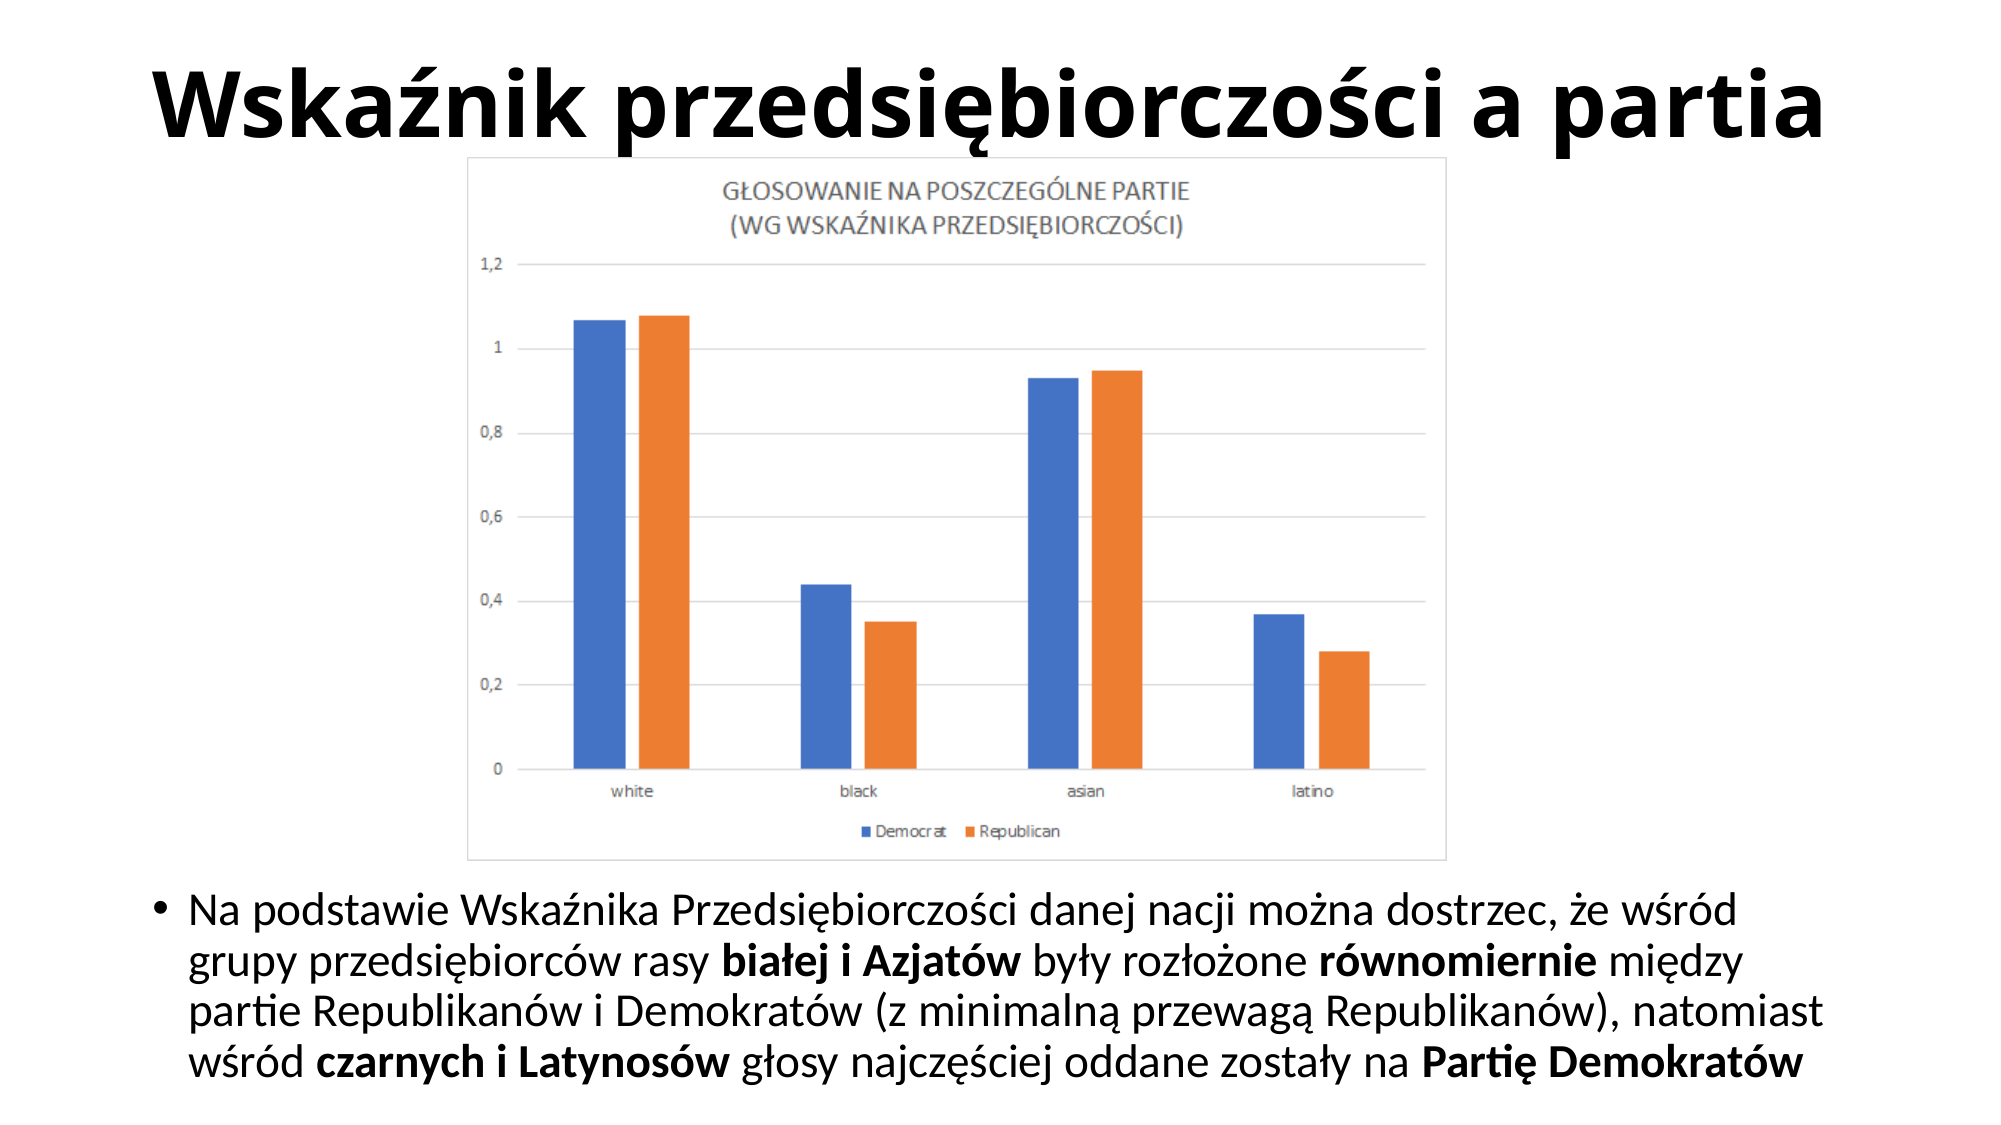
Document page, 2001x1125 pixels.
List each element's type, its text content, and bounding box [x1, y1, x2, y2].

picture [467, 157, 1447, 861]
list Na podstawie Wskaźnika Przedsiębiorczości danej nacji można dostrzec, że wśród grupy przedsiębiorców rasy białej i Azjatów były rozłożone równomiernie między partie Republikanów i Demokratów (z minimalną przewagą Republikanów), natomiast wśród czarnych i Latynosów głosy najczęściej oddane zostały na Partię Demokratów [137, 877, 1863, 1113]
title Wskaźnik przedsiębiorczości a partia [137, 0, 1863, 217]
